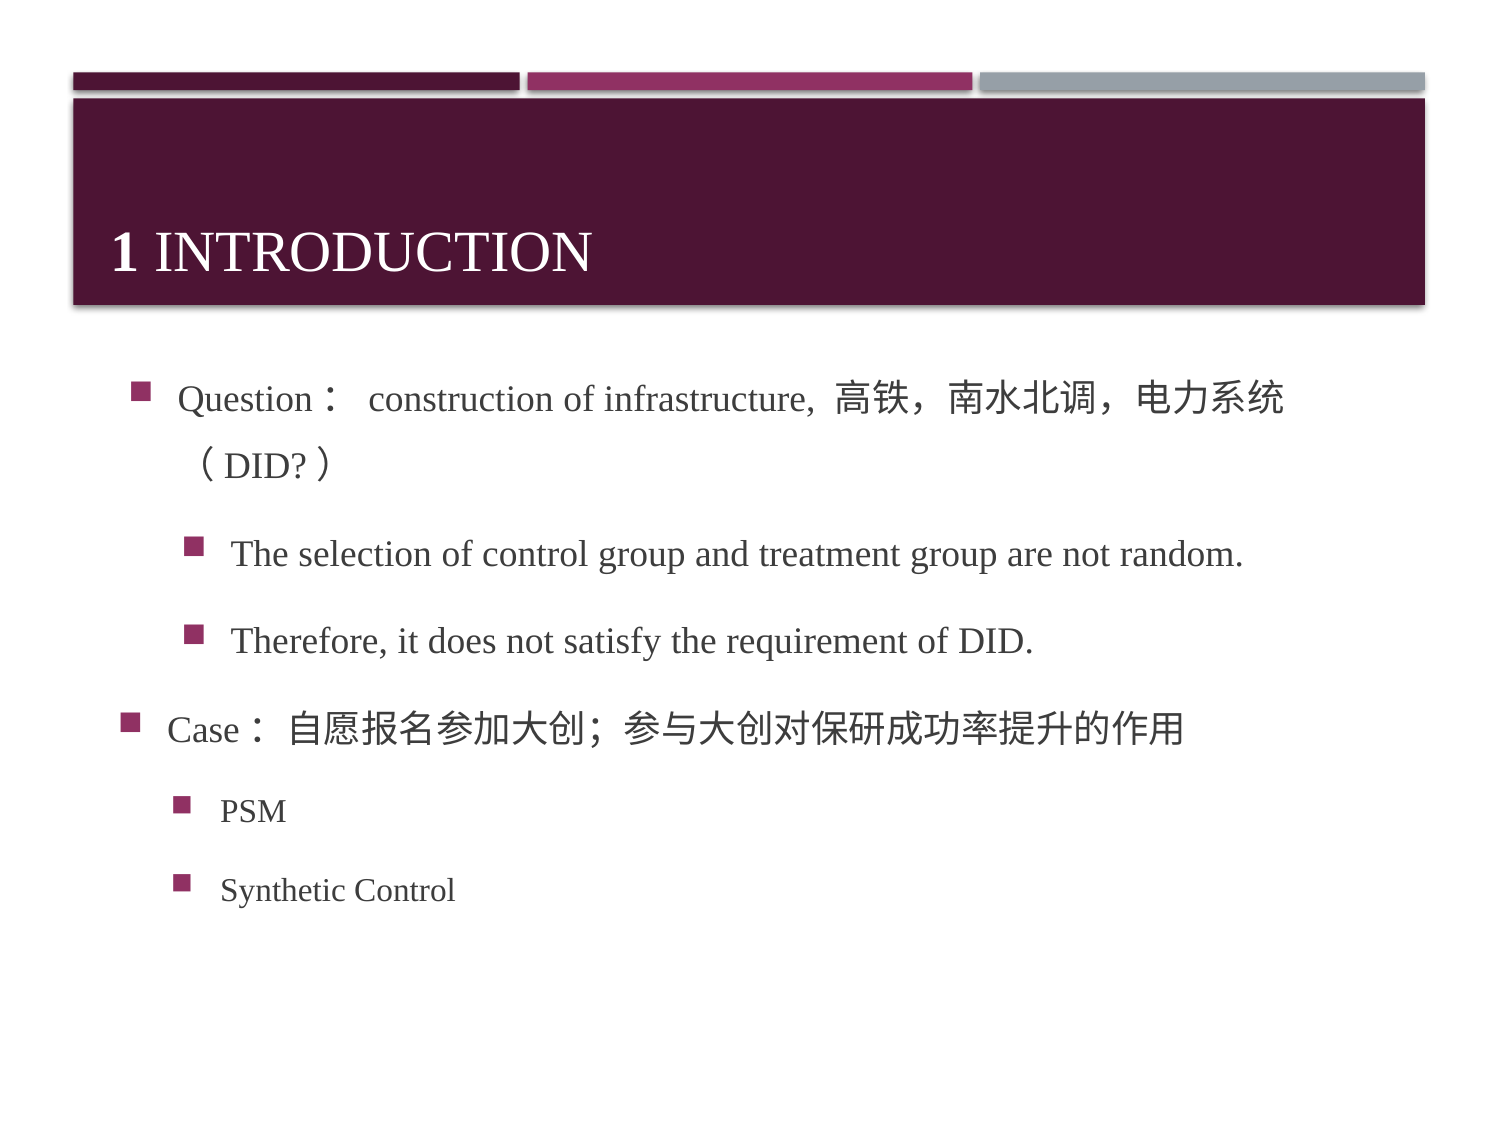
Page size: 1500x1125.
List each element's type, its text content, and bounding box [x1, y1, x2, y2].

text_box Question：construction of infrastructure, 高铁，南水北调，电力系统（DID?） The selection of control group and treatment group are not random. Therefore, it does not satisfy the requirement of DID. [112, 312, 1417, 700]
text_box Case：自愿报名参加大创；参与大创对保研成功率提升的作用 PSM Synthetic Control [102, 640, 1406, 1029]
title 1 Introduction [95, 112, 1406, 291]
